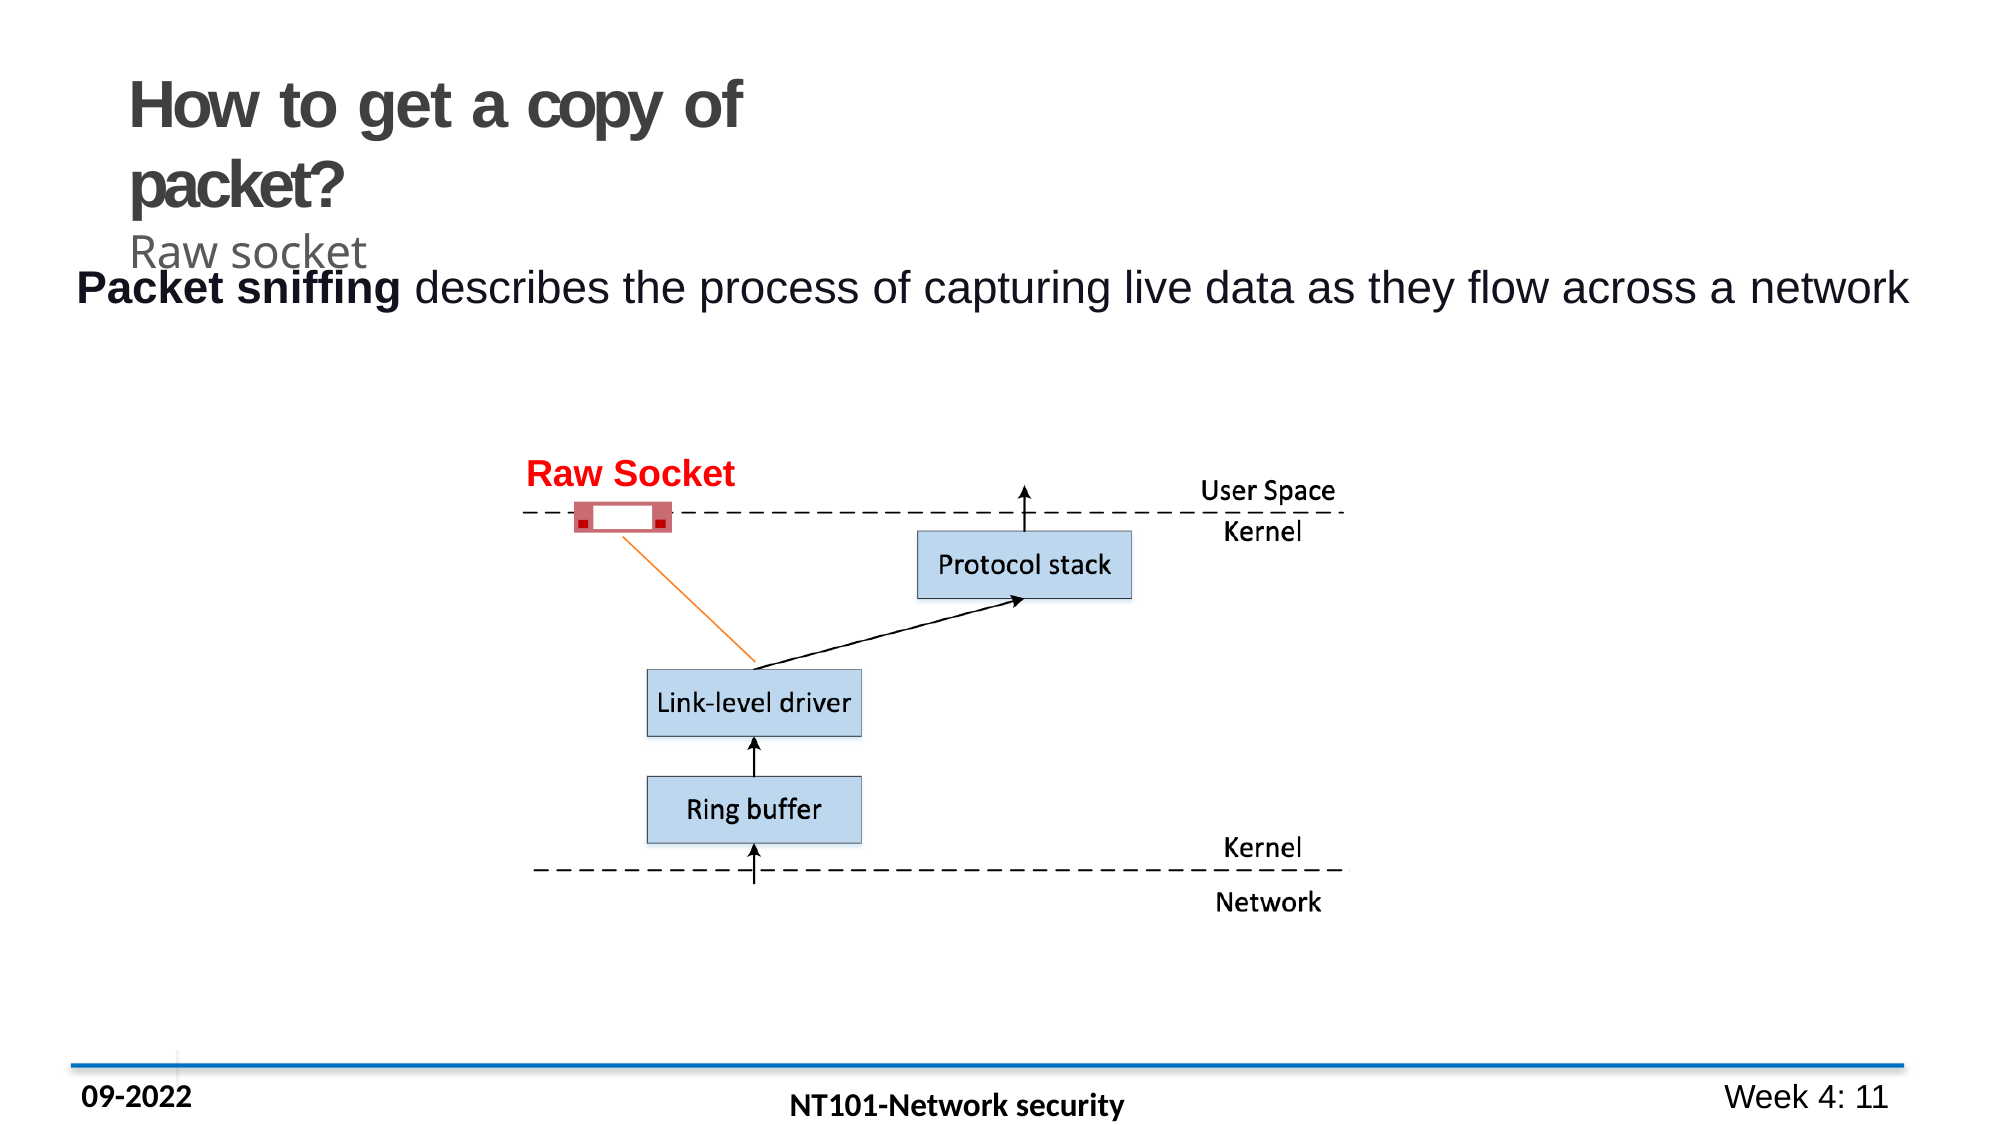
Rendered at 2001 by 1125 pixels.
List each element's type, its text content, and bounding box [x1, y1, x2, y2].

text_box [655, 519, 666, 528]
text_box [522, 479, 1350, 912]
title How to get a copy of packet? Raw socket [126, 58, 901, 256]
text_box [574, 501, 672, 533]
text_box [578, 519, 589, 529]
text_box Packet sniffing describes the process of capturing live data as they flow across a network [74, 256, 1916, 313]
text_box [593, 505, 653, 530]
text_box Raw Socket [523, 446, 739, 494]
